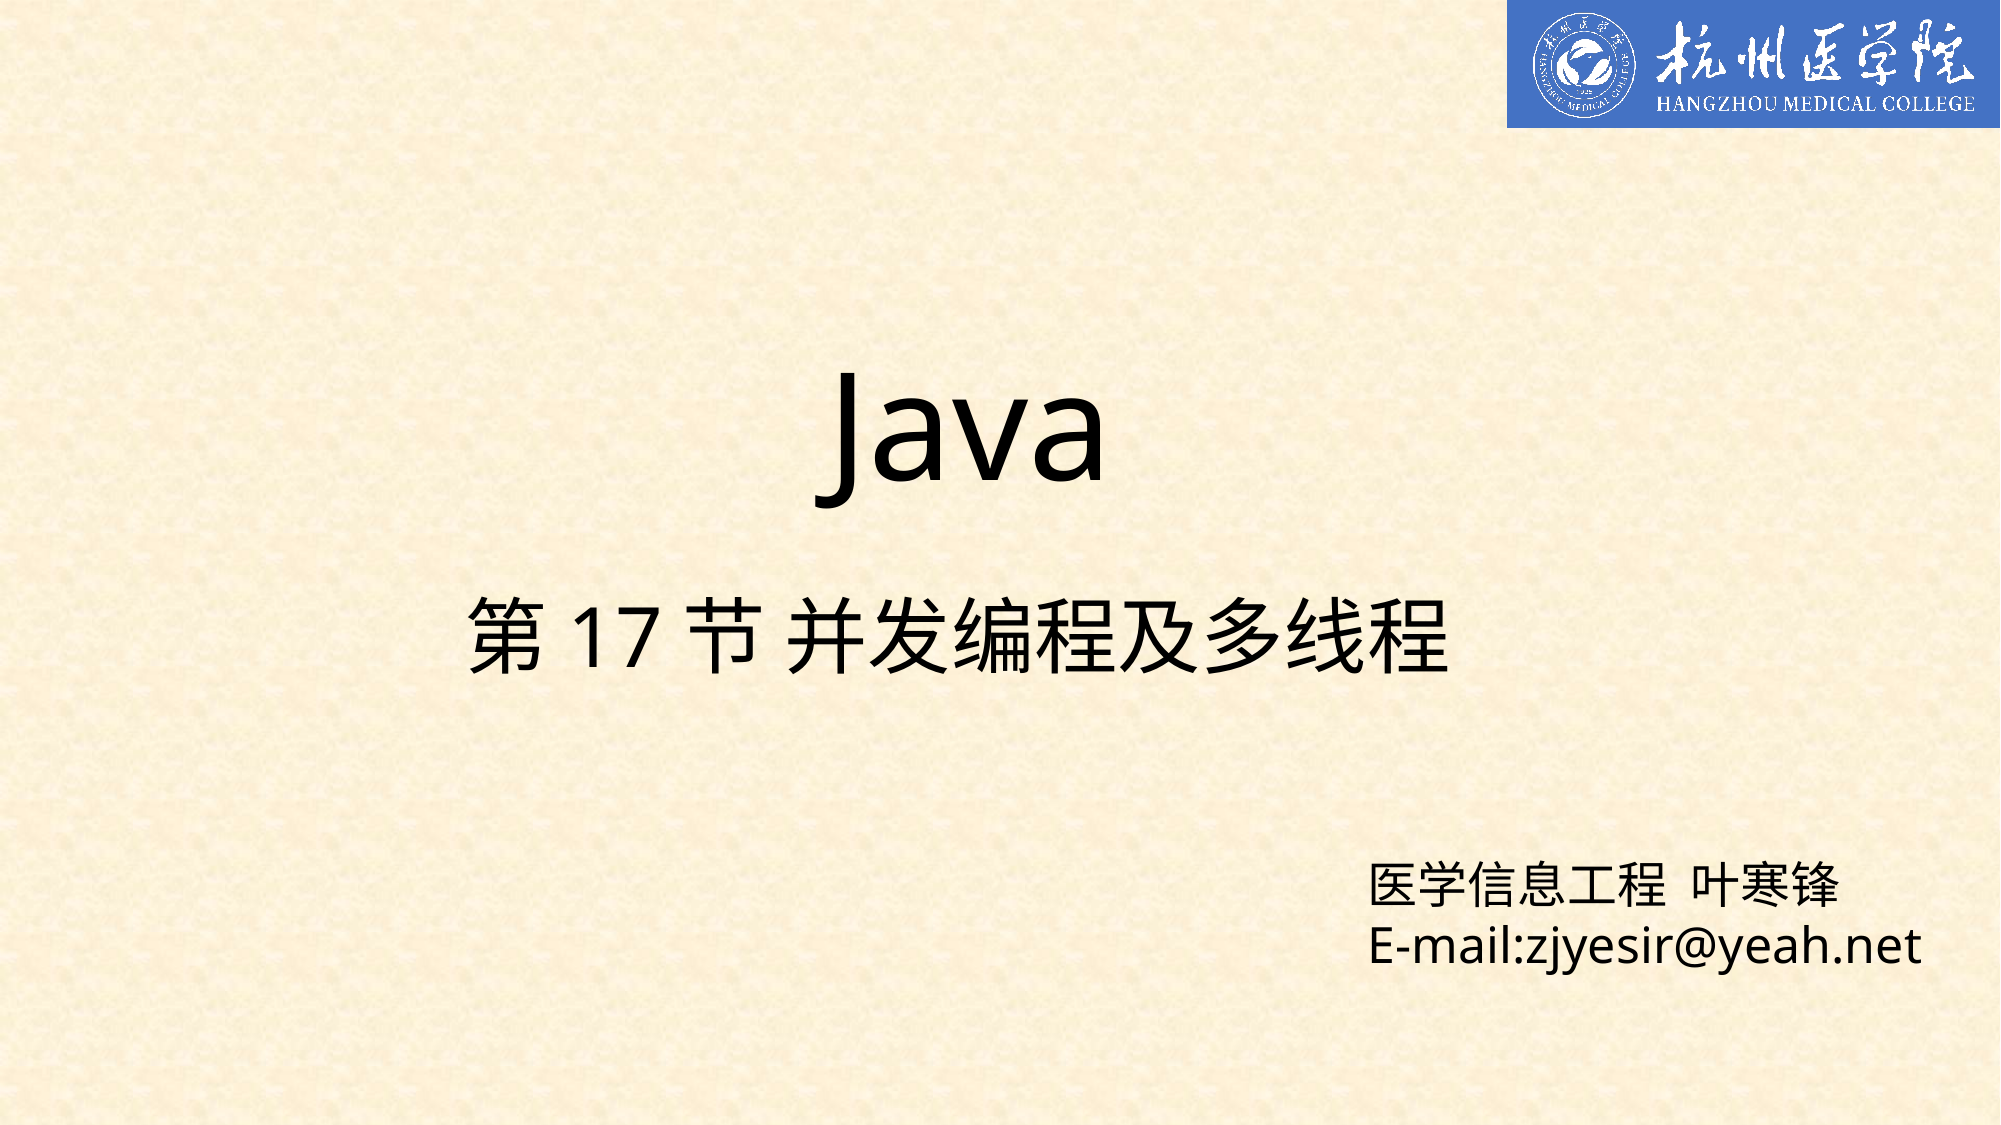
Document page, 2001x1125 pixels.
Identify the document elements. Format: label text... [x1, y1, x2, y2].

text_box Java [333, 322, 1607, 518]
text_box 第17节 并发编程及多线程 [278, 577, 1674, 692]
text_box 医学信息工程 叶寒锋 E-mail:zjyesir@yeah.net [1353, 845, 2000, 1041]
picture [0, 0, 2001, 1125]
